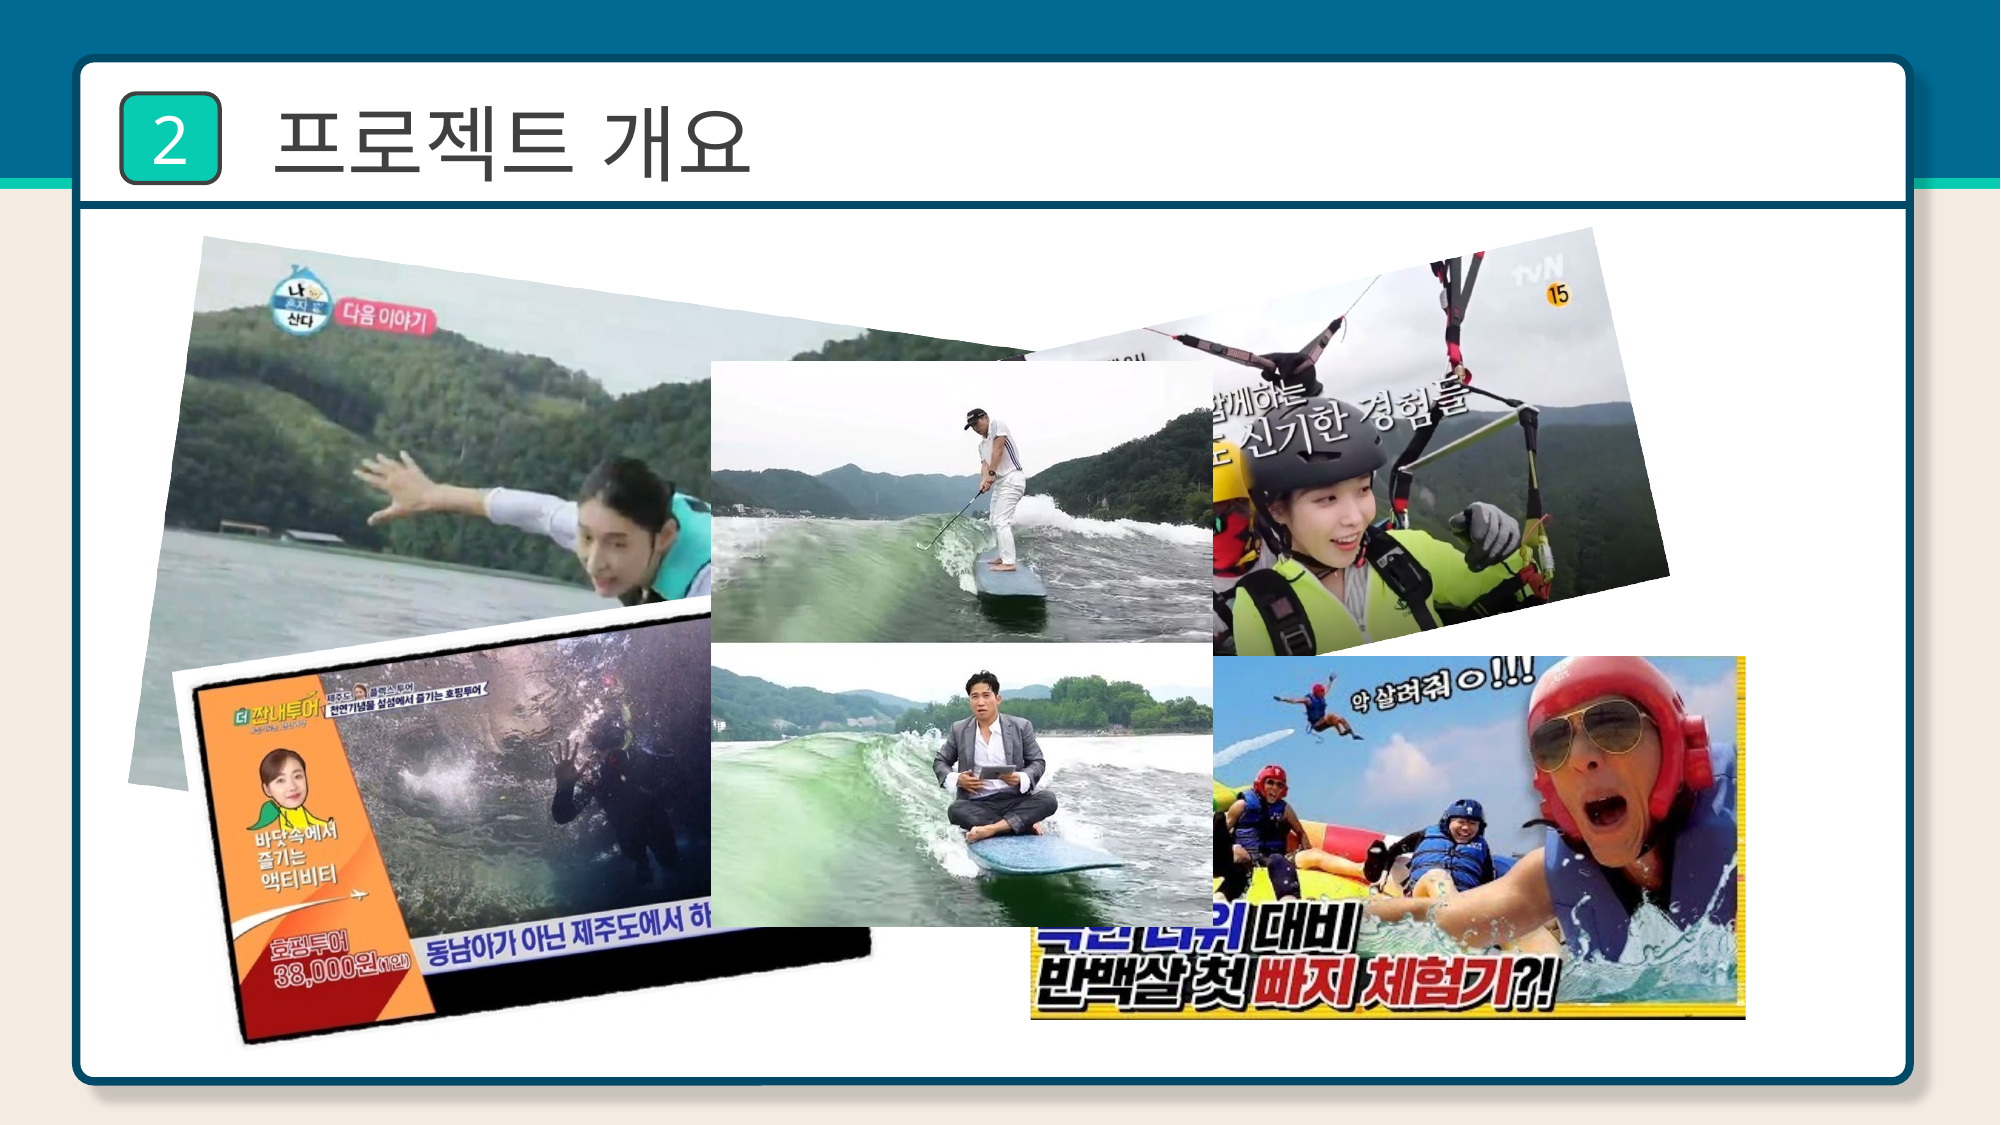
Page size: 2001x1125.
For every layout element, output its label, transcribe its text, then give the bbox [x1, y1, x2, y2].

text_box [75, 57, 1911, 1083]
picture [129, 227, 1746, 1065]
text_box 프로젝트 개요 [157, 84, 869, 200]
text_box [0, 0, 2000, 179]
text_box 2 [120, 92, 221, 185]
